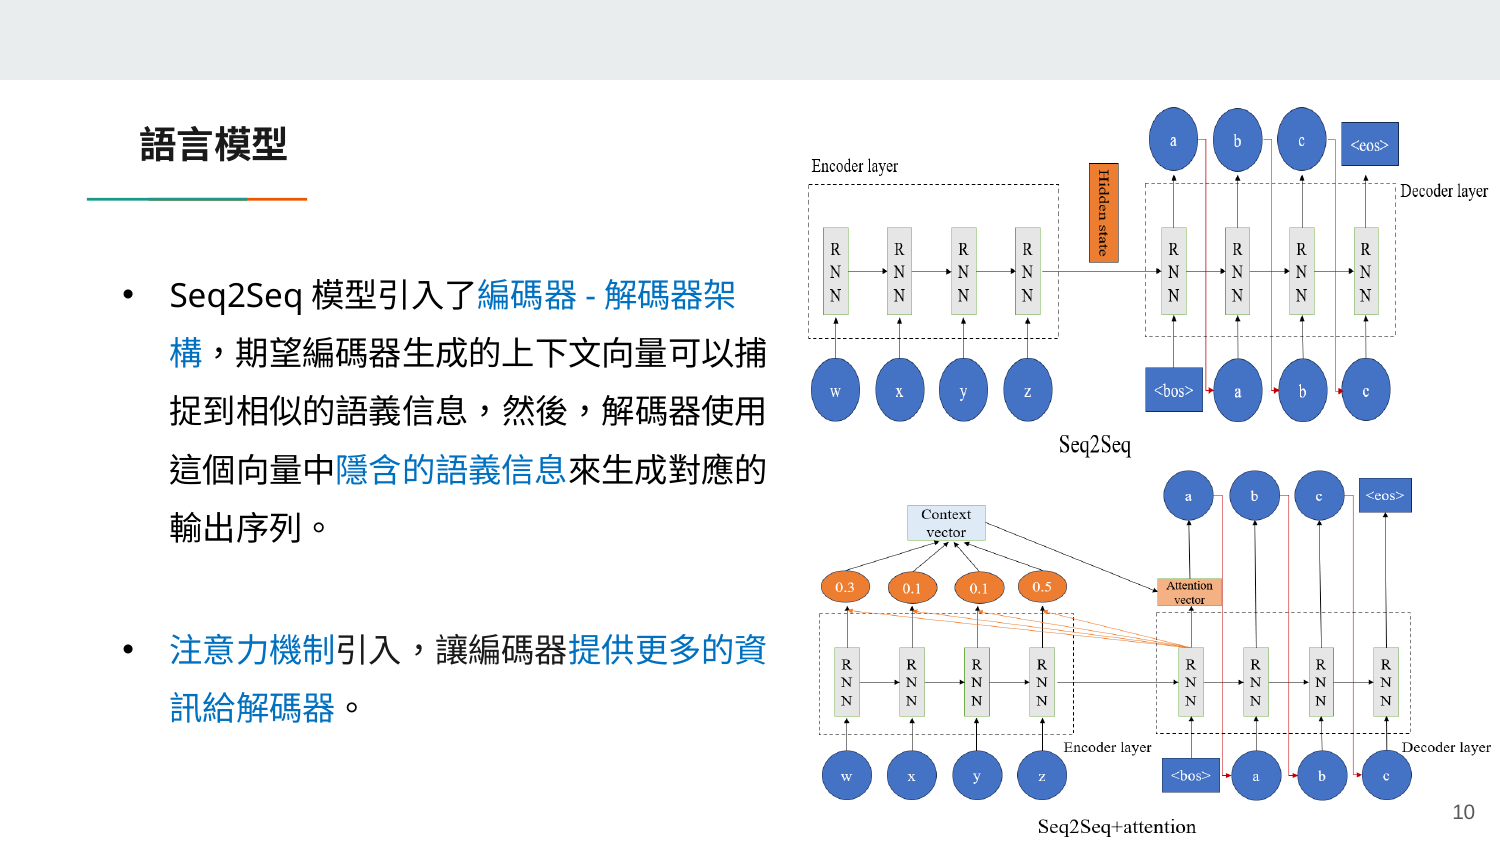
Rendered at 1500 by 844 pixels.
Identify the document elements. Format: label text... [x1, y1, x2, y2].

text_box 語言模型 [124, 105, 428, 194]
picture [798, 81, 1496, 842]
text_box Seq2Seq模型引入了編碼器-解碼器架構，期望編碼器生成的上下文向量可以捕捉到相似的語義信息，然後，解碼器使用這個向量中隱含的語義信息來生成對應的輸出序列。 注意力機制引入，讓編碼器提供更多的資訊給解碼器。 [107, 248, 800, 775]
